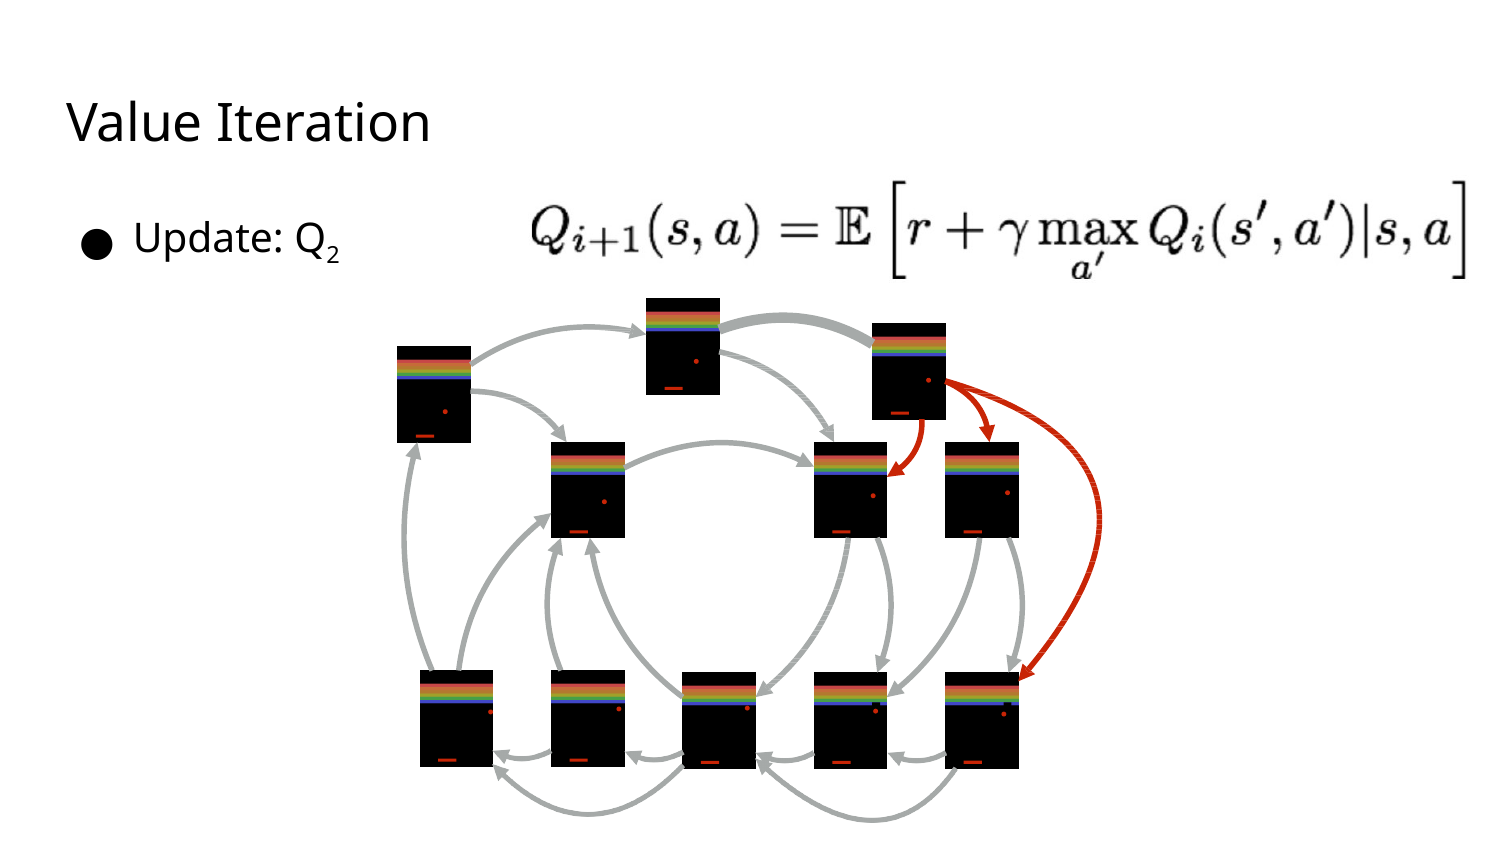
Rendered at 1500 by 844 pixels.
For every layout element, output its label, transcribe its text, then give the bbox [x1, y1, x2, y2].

list Update: Q2 [51, 189, 420, 283]
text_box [397, 298, 1103, 823]
title Value Iteration [51, 72, 1449, 167]
picture [528, 174, 1470, 284]
